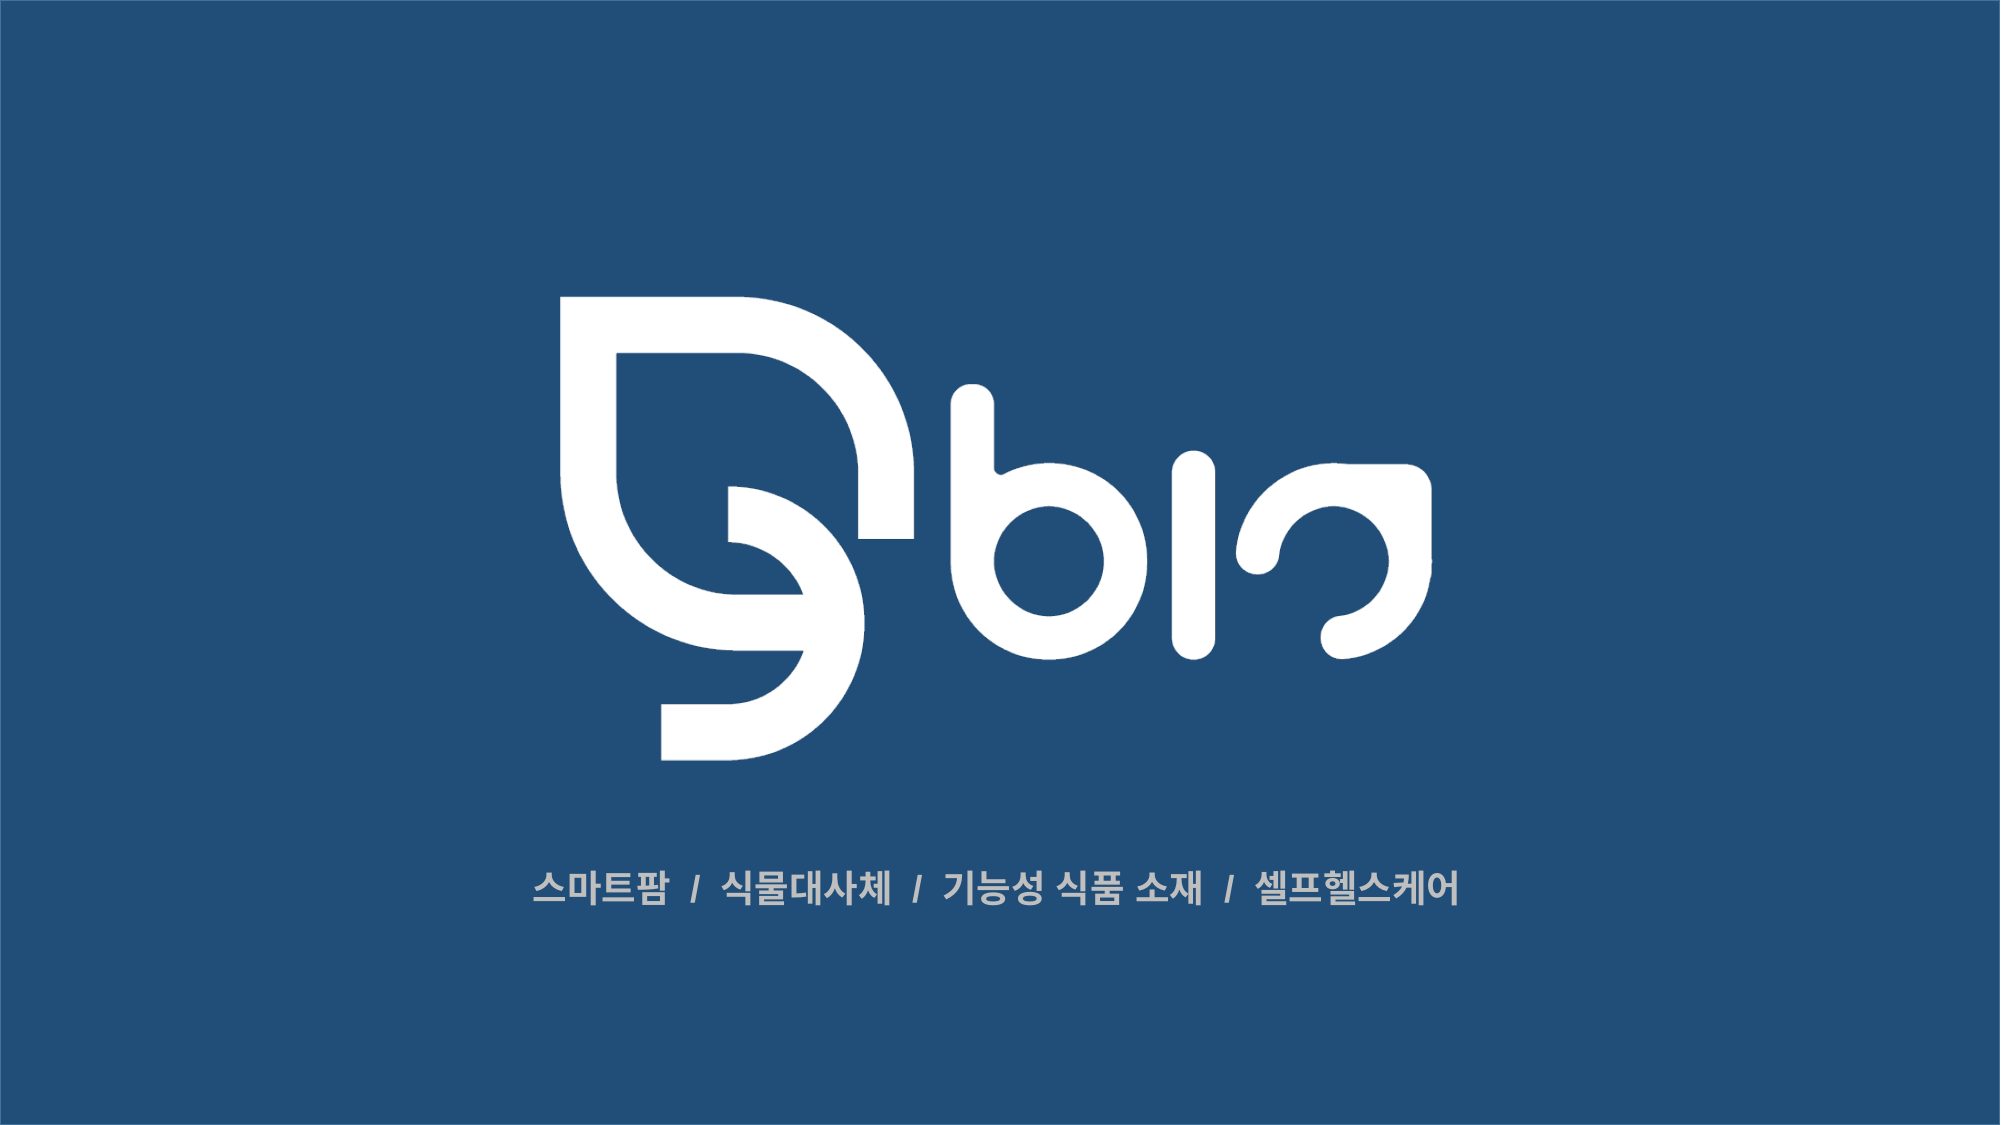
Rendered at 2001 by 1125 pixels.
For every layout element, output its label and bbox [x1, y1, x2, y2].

text_box [0, 0, 2000, 1125]
text_box [486, 296, 1508, 910]
